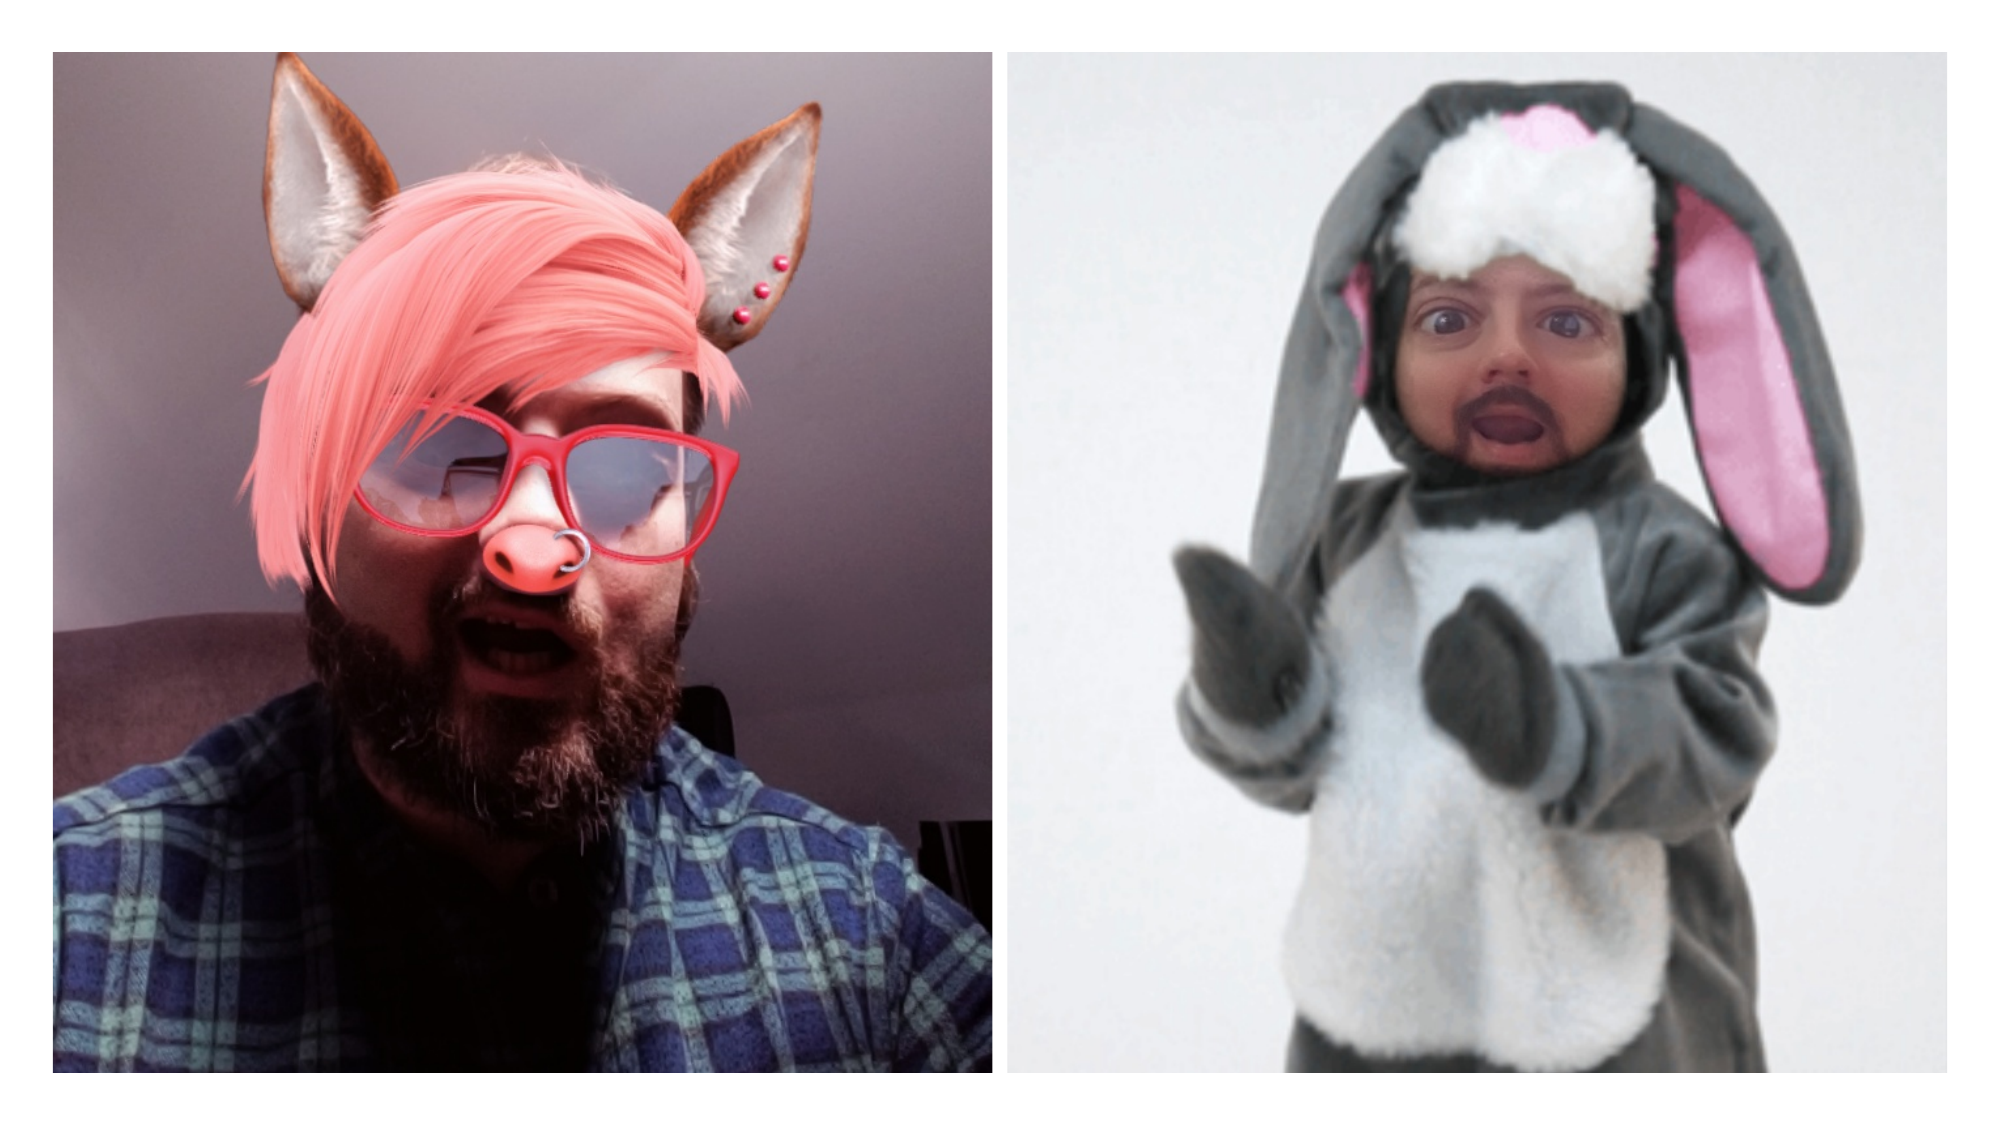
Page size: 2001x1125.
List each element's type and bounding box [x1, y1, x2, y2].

picture [1007, 52, 1948, 1073]
picture [52, 52, 993, 1073]
